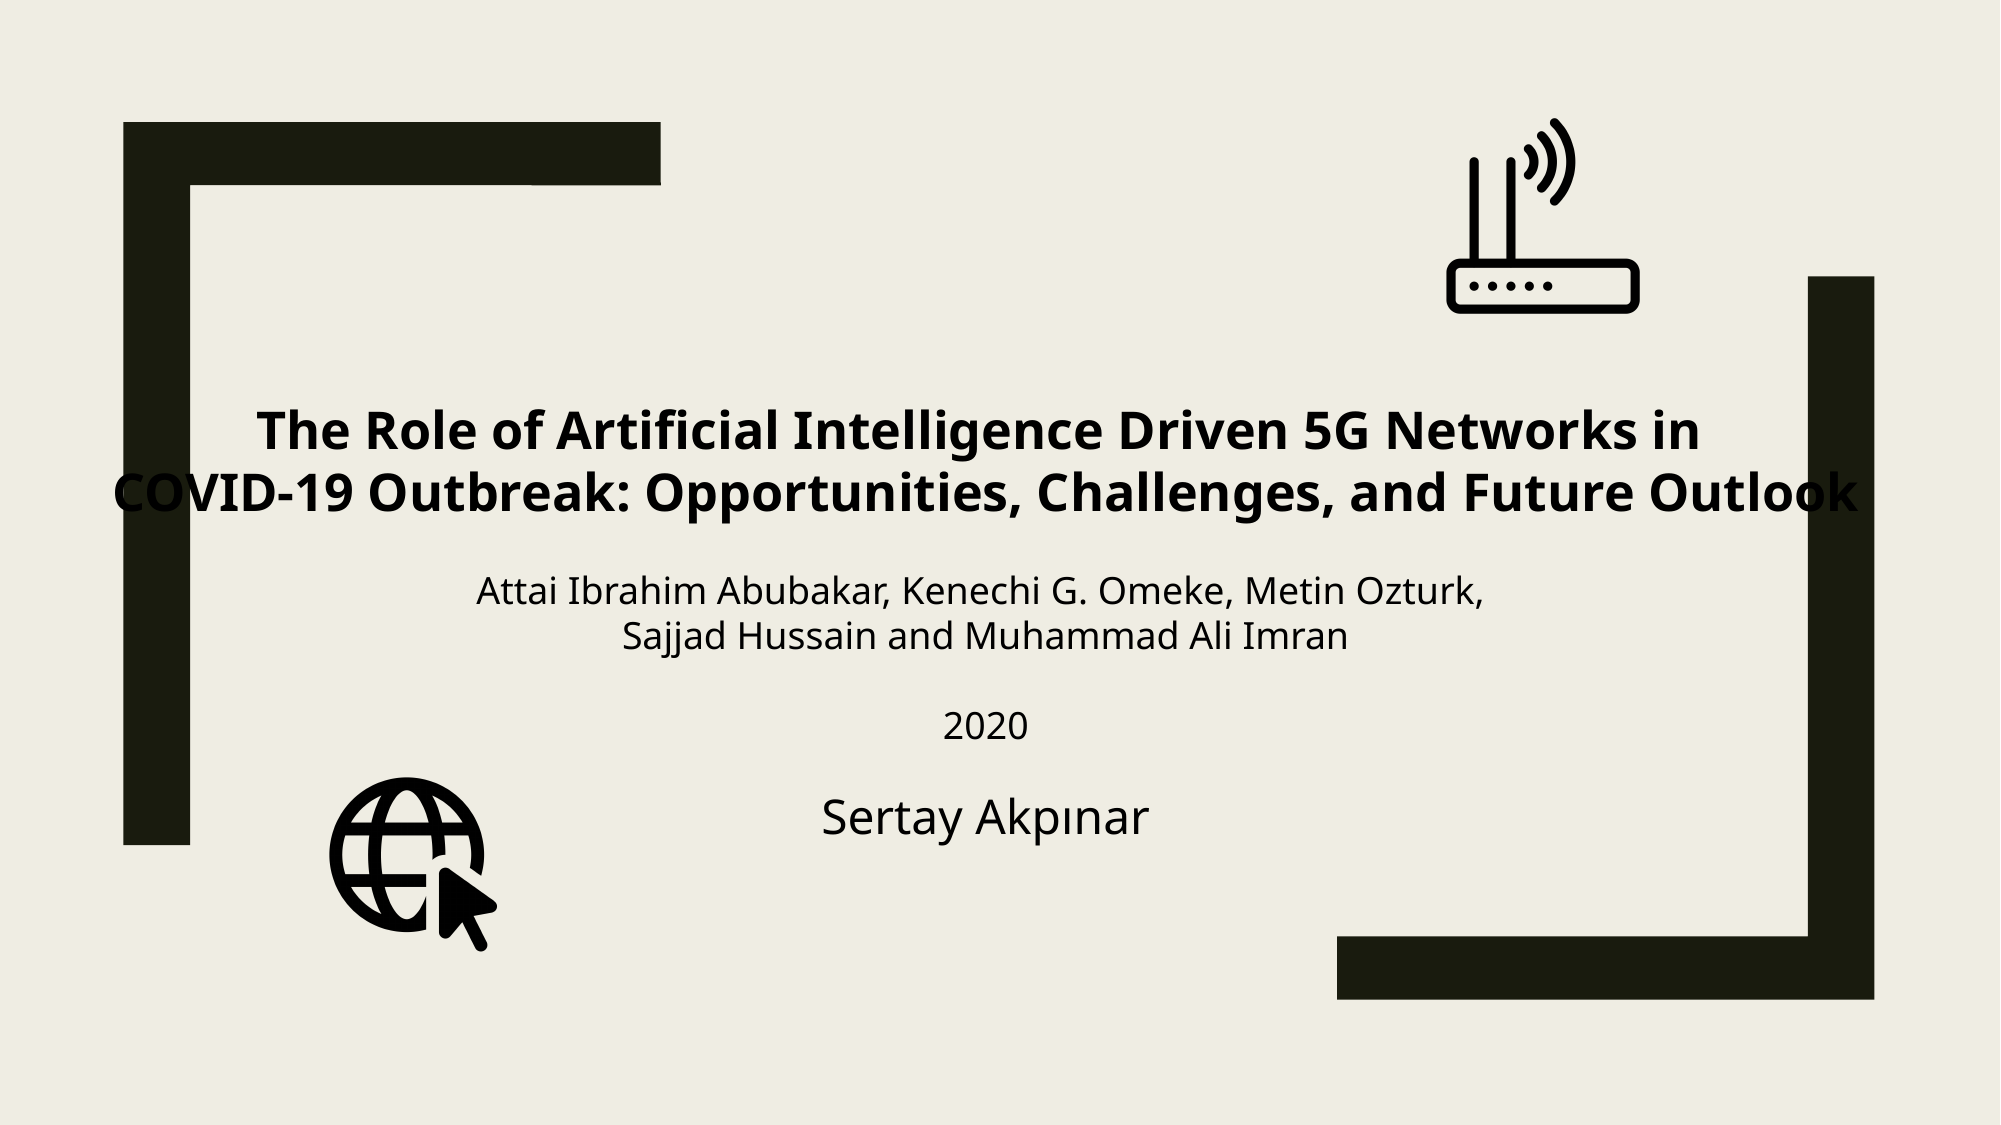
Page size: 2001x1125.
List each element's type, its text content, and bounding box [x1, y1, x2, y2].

subtitle Sertay Akpınar [428, 772, 1544, 977]
picture [310, 758, 506, 954]
picture [1428, 102, 1660, 334]
text_box The Role of Artificial Intelligence Driven 5G Networks in COVID-19 Outbreak: Opportunities, Challenges, and Future Outlook Attai Ibrahim Abubakar, Kenechi G. Omeke, Metin Ozturk, Sajjad Hussain and Muhammad Ali Imran 2020 [40, 389, 1932, 755]
